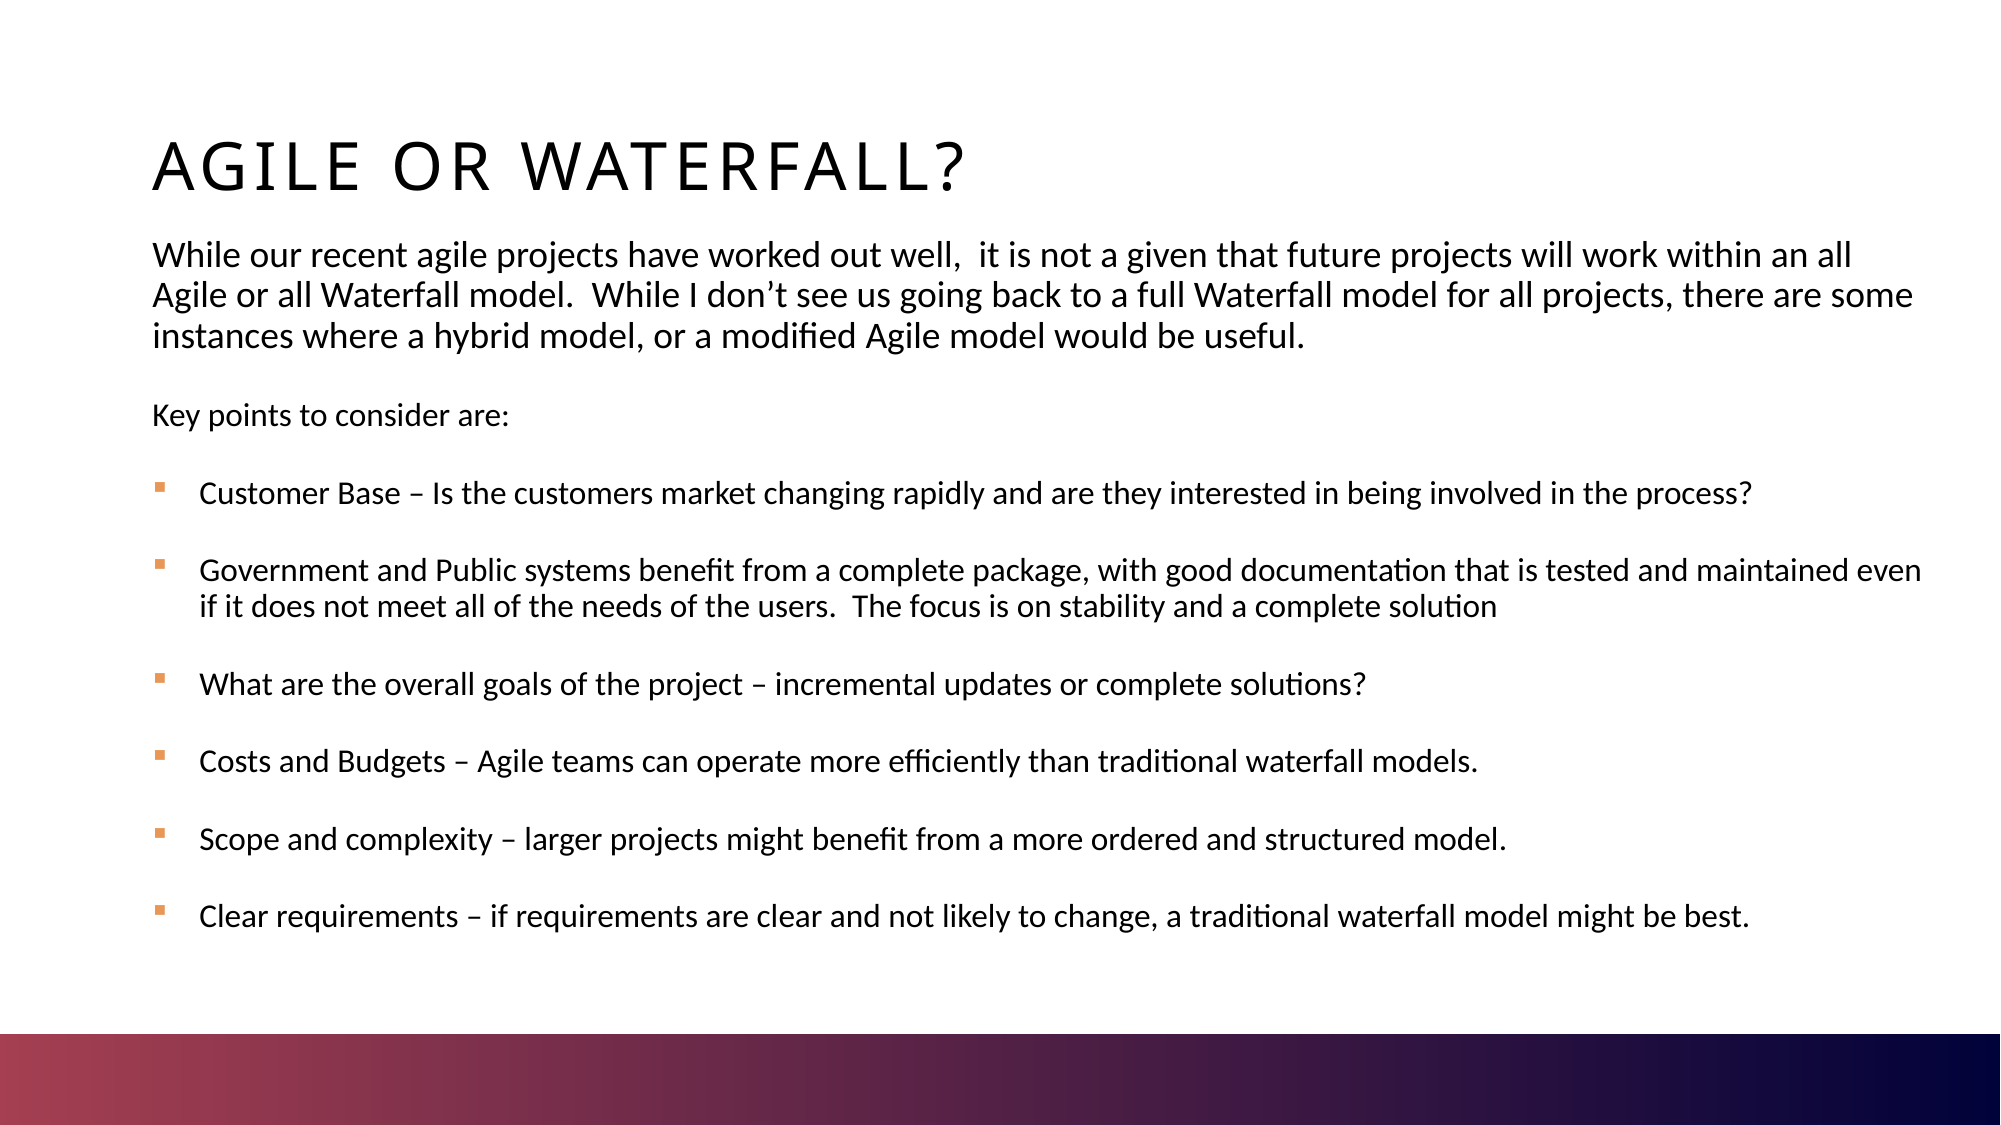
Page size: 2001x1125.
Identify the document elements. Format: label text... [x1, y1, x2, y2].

title Agile or Waterfall? [137, 60, 1863, 227]
list While our recent agile projects have worked out well, it is not a given that future projects will work within an all Agile or all Waterfall model. While I don’t see us going back to a full Waterfall model for all projects, there are some instances where a hybrid model, or a modified Agile model would be useful. Key points to consider are: Customer Base – Is the customers market changing rapidly and are they interested in being involved in the process? Government and Public systems benefit from a complete package, with good documentation that is tested and maintained even if it does not meet all of the needs of the users. The focus is on stability and a complete solution What are the overall goals of the project – incremental updates or complete solutions? Costs and Budgets – Agile teams can operate more efficiently than traditional waterfall models. Scope and complexity – larger projects might benefit from a more ordered and structured model. Clear requirements – if requirements are clear and not likely to change, a traditional waterfall model might be best. [137, 227, 1943, 1011]
text_box [0, 1033, 2000, 1125]
